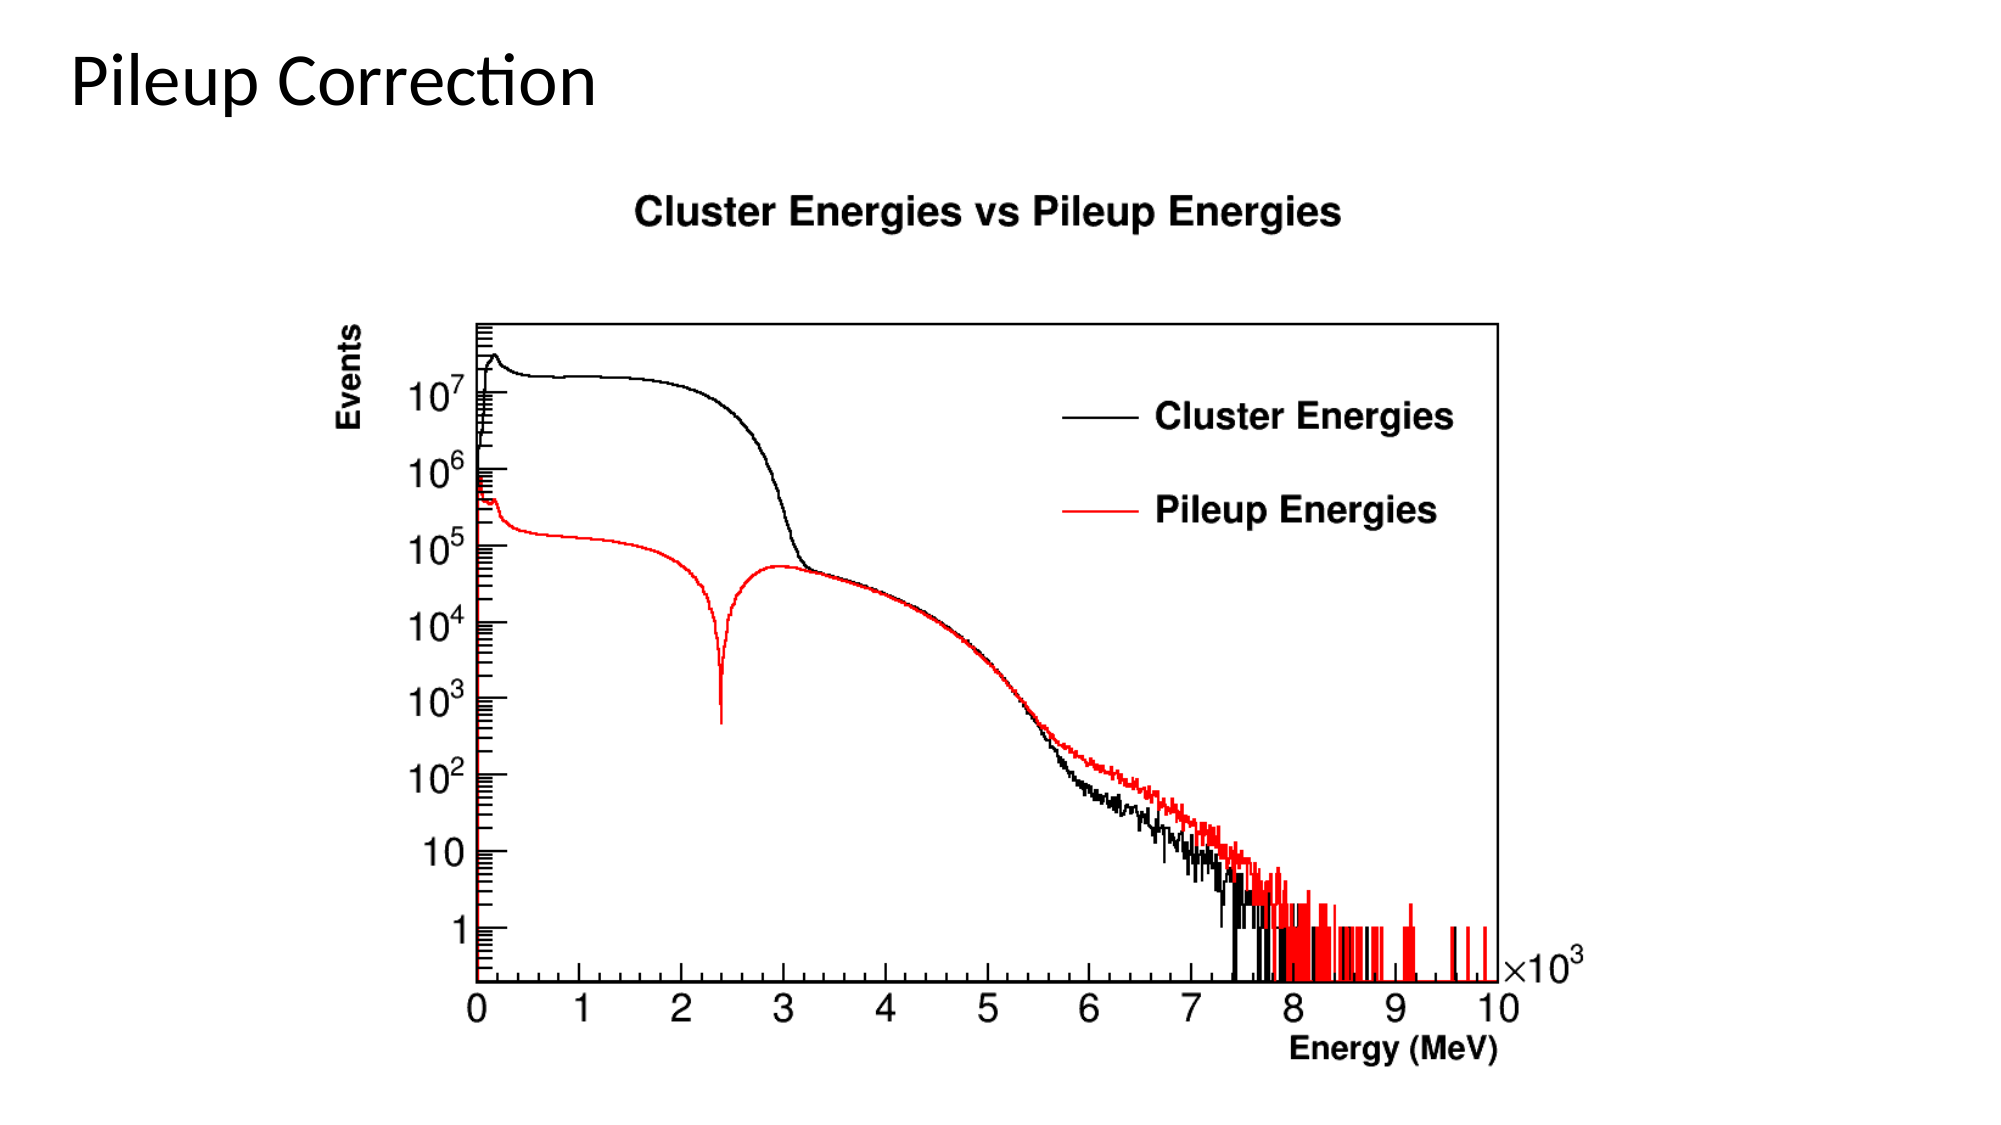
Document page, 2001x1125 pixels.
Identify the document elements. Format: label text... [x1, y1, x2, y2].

picture [259, 183, 1717, 1125]
text_box Pileup Correction [56, 23, 614, 129]
